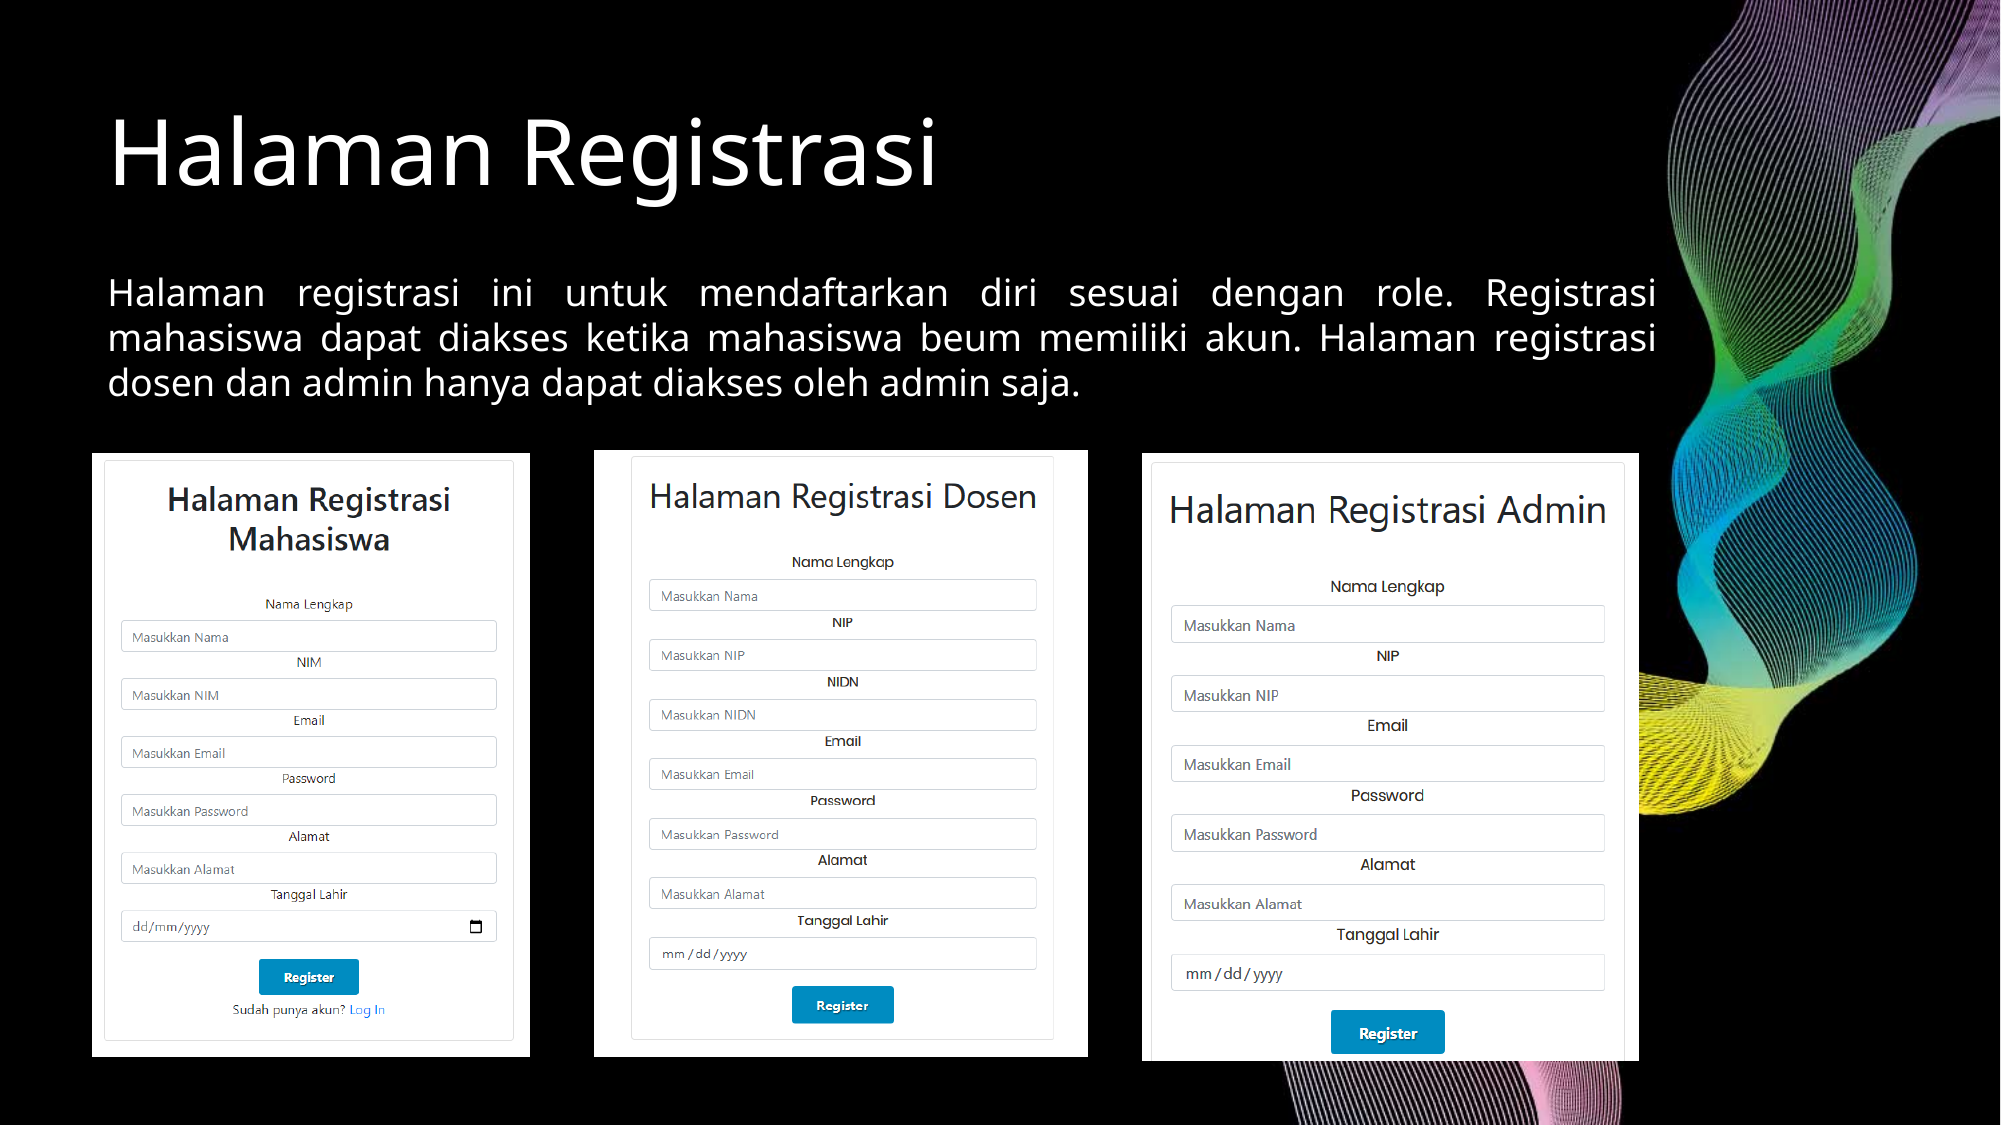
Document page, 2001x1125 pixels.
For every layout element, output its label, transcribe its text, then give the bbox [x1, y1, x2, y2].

picture [0, 0, 2001, 1125]
text_box Halaman Registrasi [92, 86, 1561, 211]
text_box Halaman registrasi ini untuk mendaftarkan diri sesuai dengan role. Registrasi mahasiswa dapat diakses ketika mahasiswa beum memiliki akun. Halaman registrasi dosen dan admin hanya dapat diakses oleh admin saja. [92, 261, 1674, 412]
